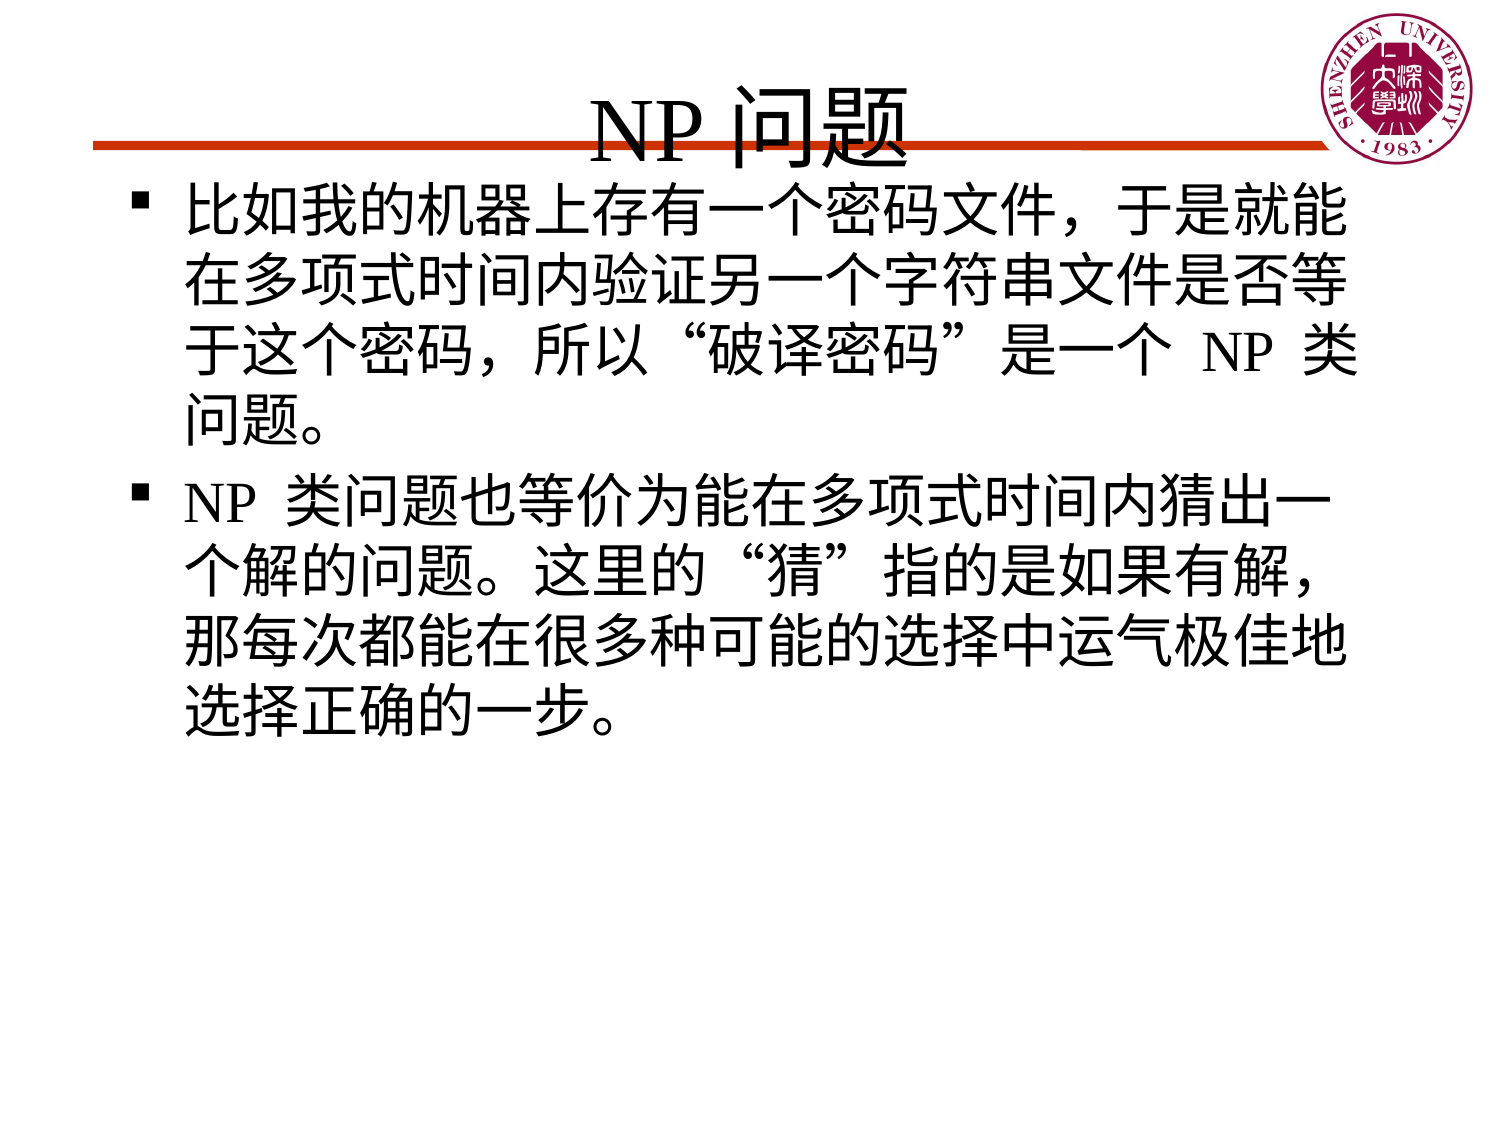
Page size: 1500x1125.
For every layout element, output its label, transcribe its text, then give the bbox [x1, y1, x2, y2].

list 比如我的机器上存有一个密码文件，于是就能在多项式时间内验证另一个字符串文件是否等于这个密码，所以“破译密码”是一个 NP 类问题。 NP 类问题也等价为能在多项式时间内猜出一个解的问题。这里的“猜”指的是如果有解，那每次都能在很多种可能的选择中运气极佳地选择正确的一步。 [112, 165, 1388, 1026]
title NP问题 [112, 30, 1388, 165]
picture [1331, 3, 1489, 178]
